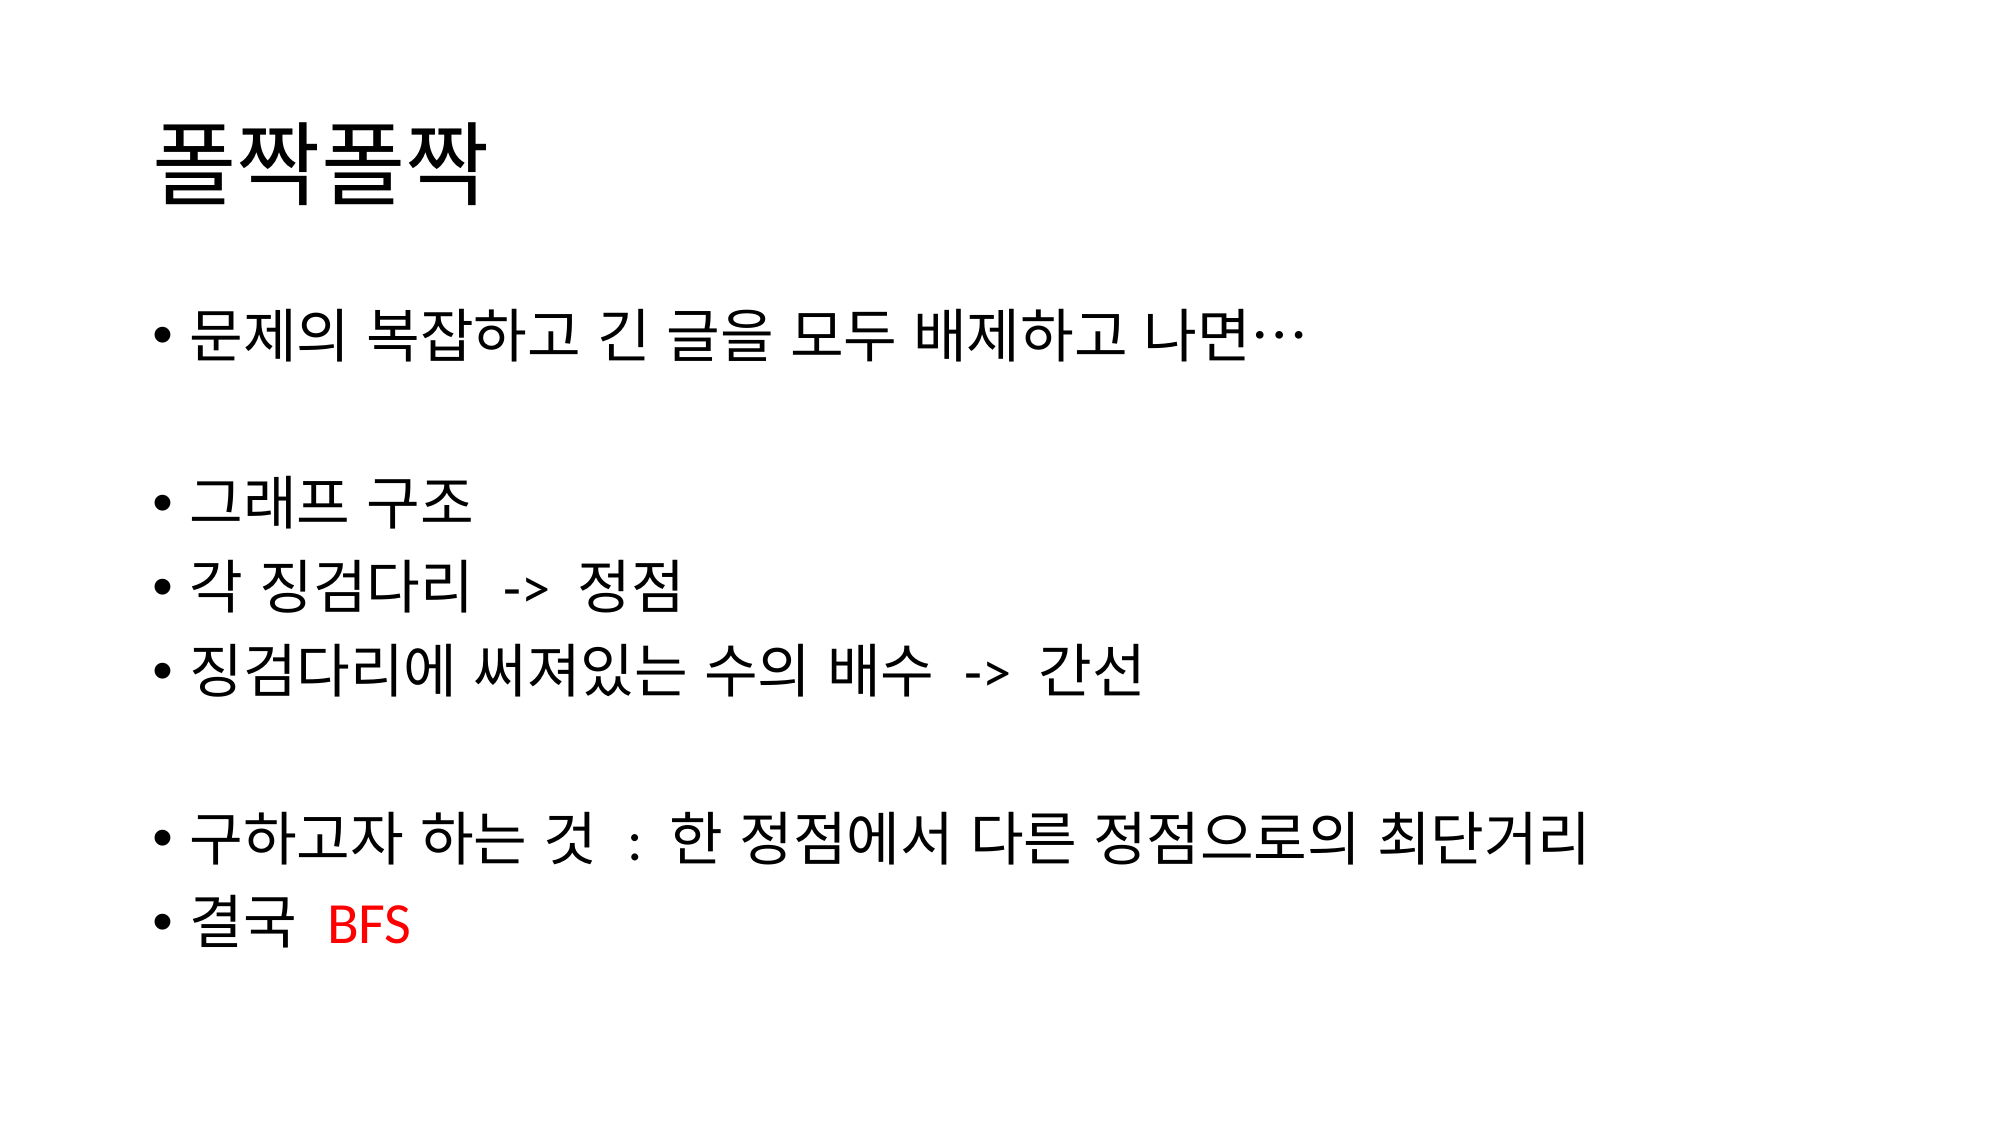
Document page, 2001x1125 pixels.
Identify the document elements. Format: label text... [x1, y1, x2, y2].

title 폴짝폴짝 [137, 59, 1863, 278]
list 문제의 복잡하고 긴 글을 모두 배제하고 나면… 그래프 구조 각 징검다리 -> 정점 징검다리에 써져있는 수의 배수 -> 간선 구하고자 하는 것 : 한 정점에서 다른 정점으로의 최단거리 결국 BFS [137, 299, 1863, 1014]
